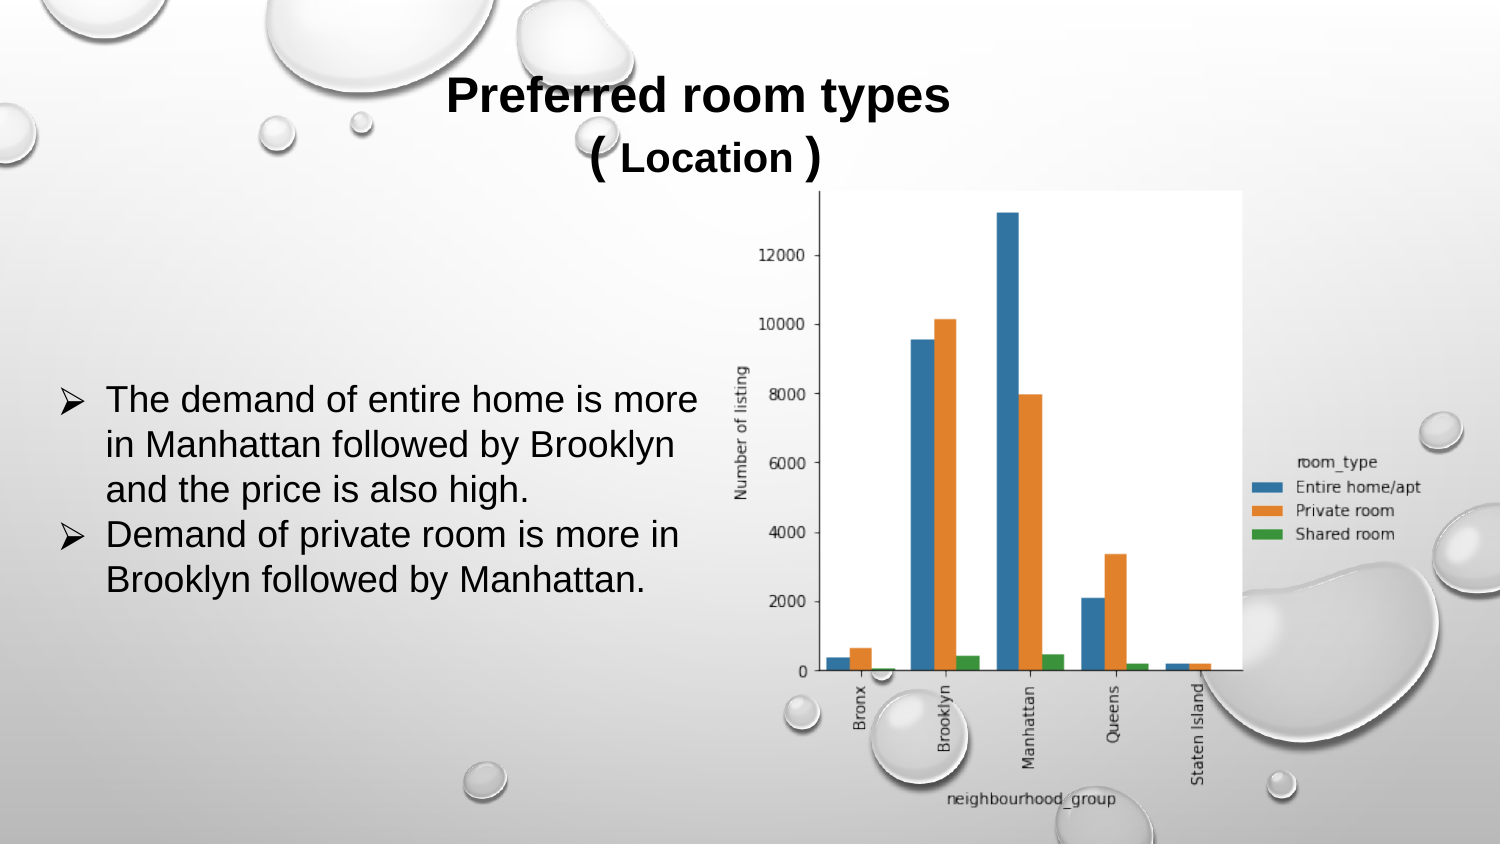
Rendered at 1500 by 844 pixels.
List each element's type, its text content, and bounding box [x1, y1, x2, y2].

picture [0, 0, 1500, 844]
text_box Preferred room types ( Location ) [43, 54, 1368, 190]
text_box The demand of entire home is more in Manhattan followed by Brooklyn and the price is also high. Demand of private room is more in Brooklyn followed by Manhattan. [43, 367, 719, 608]
